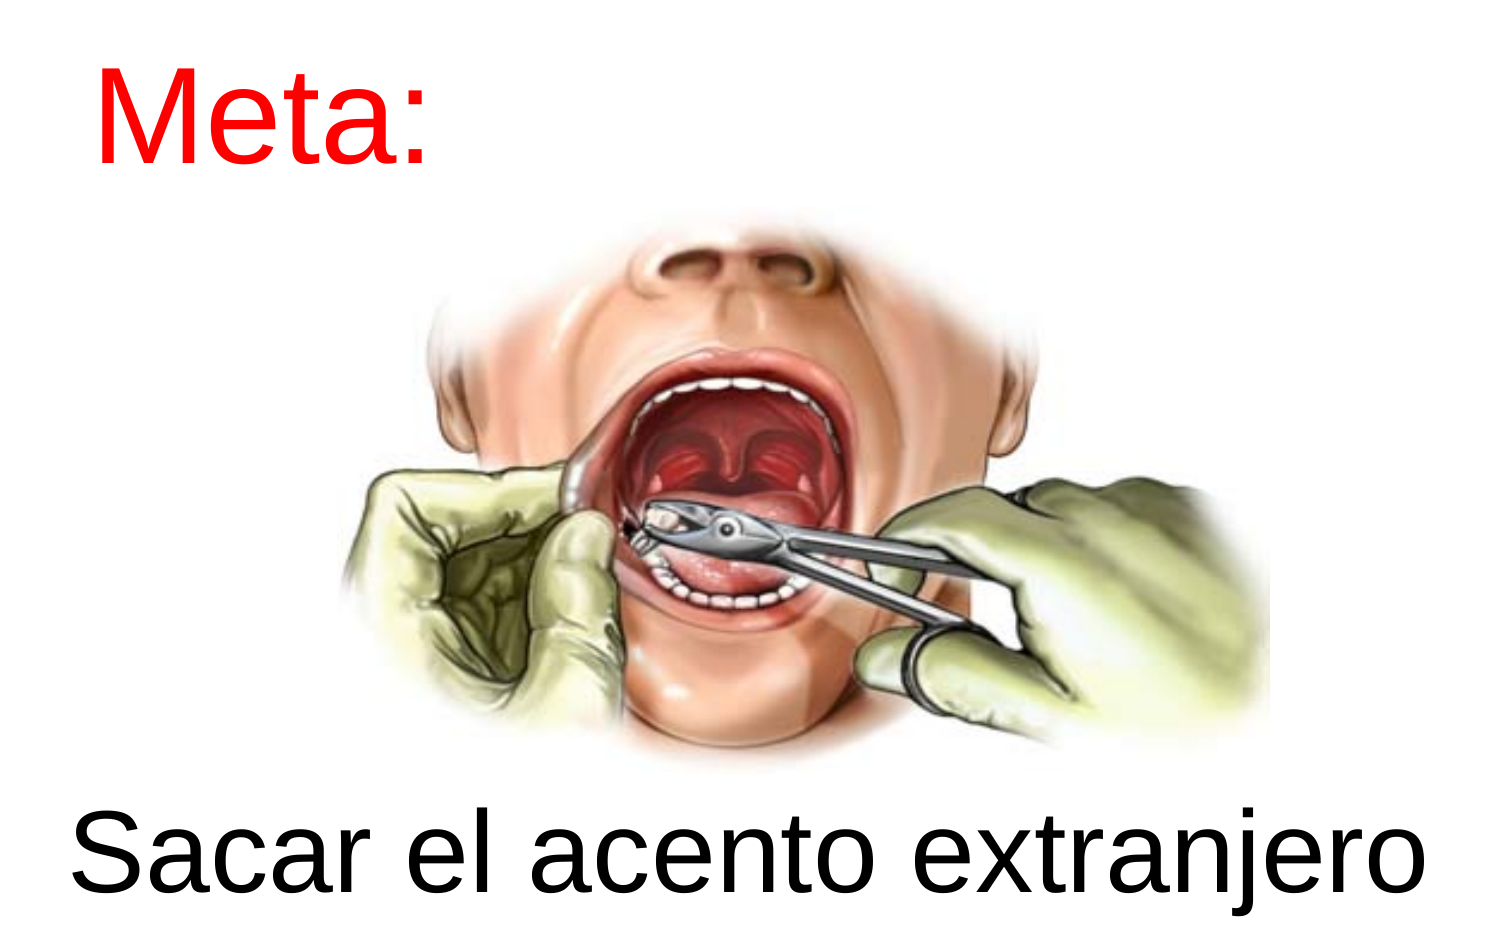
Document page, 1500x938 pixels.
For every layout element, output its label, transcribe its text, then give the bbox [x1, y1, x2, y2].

text_box Meta: [0, 18, 1500, 199]
text_box Sacar el acento extranjero [0, 768, 1500, 924]
picture [337, 206, 1270, 776]
